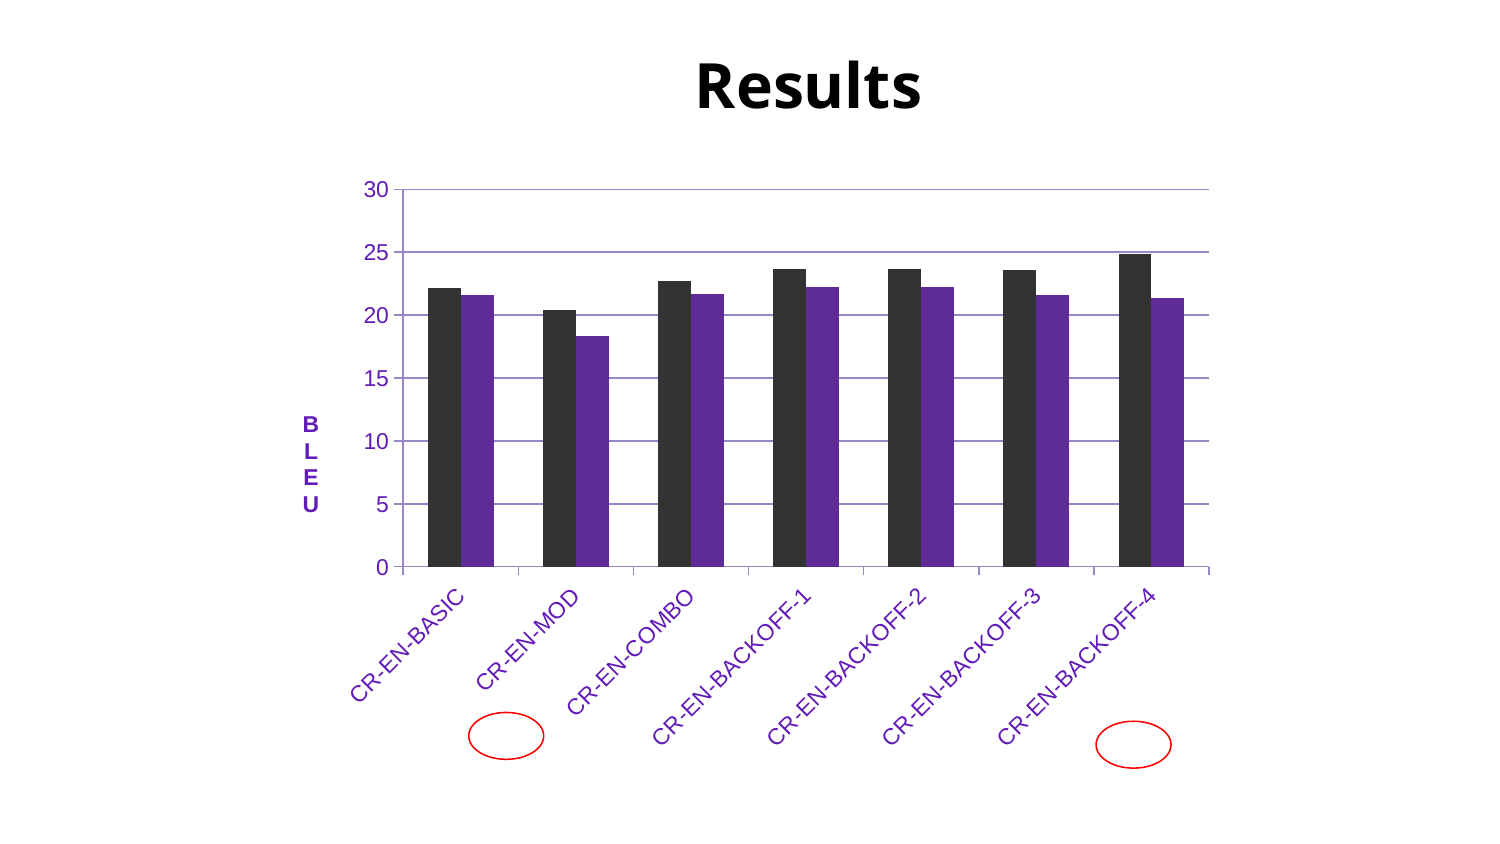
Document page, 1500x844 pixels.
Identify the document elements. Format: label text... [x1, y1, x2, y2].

title Results [329, 26, 1288, 141]
chart [271, 163, 1229, 764]
